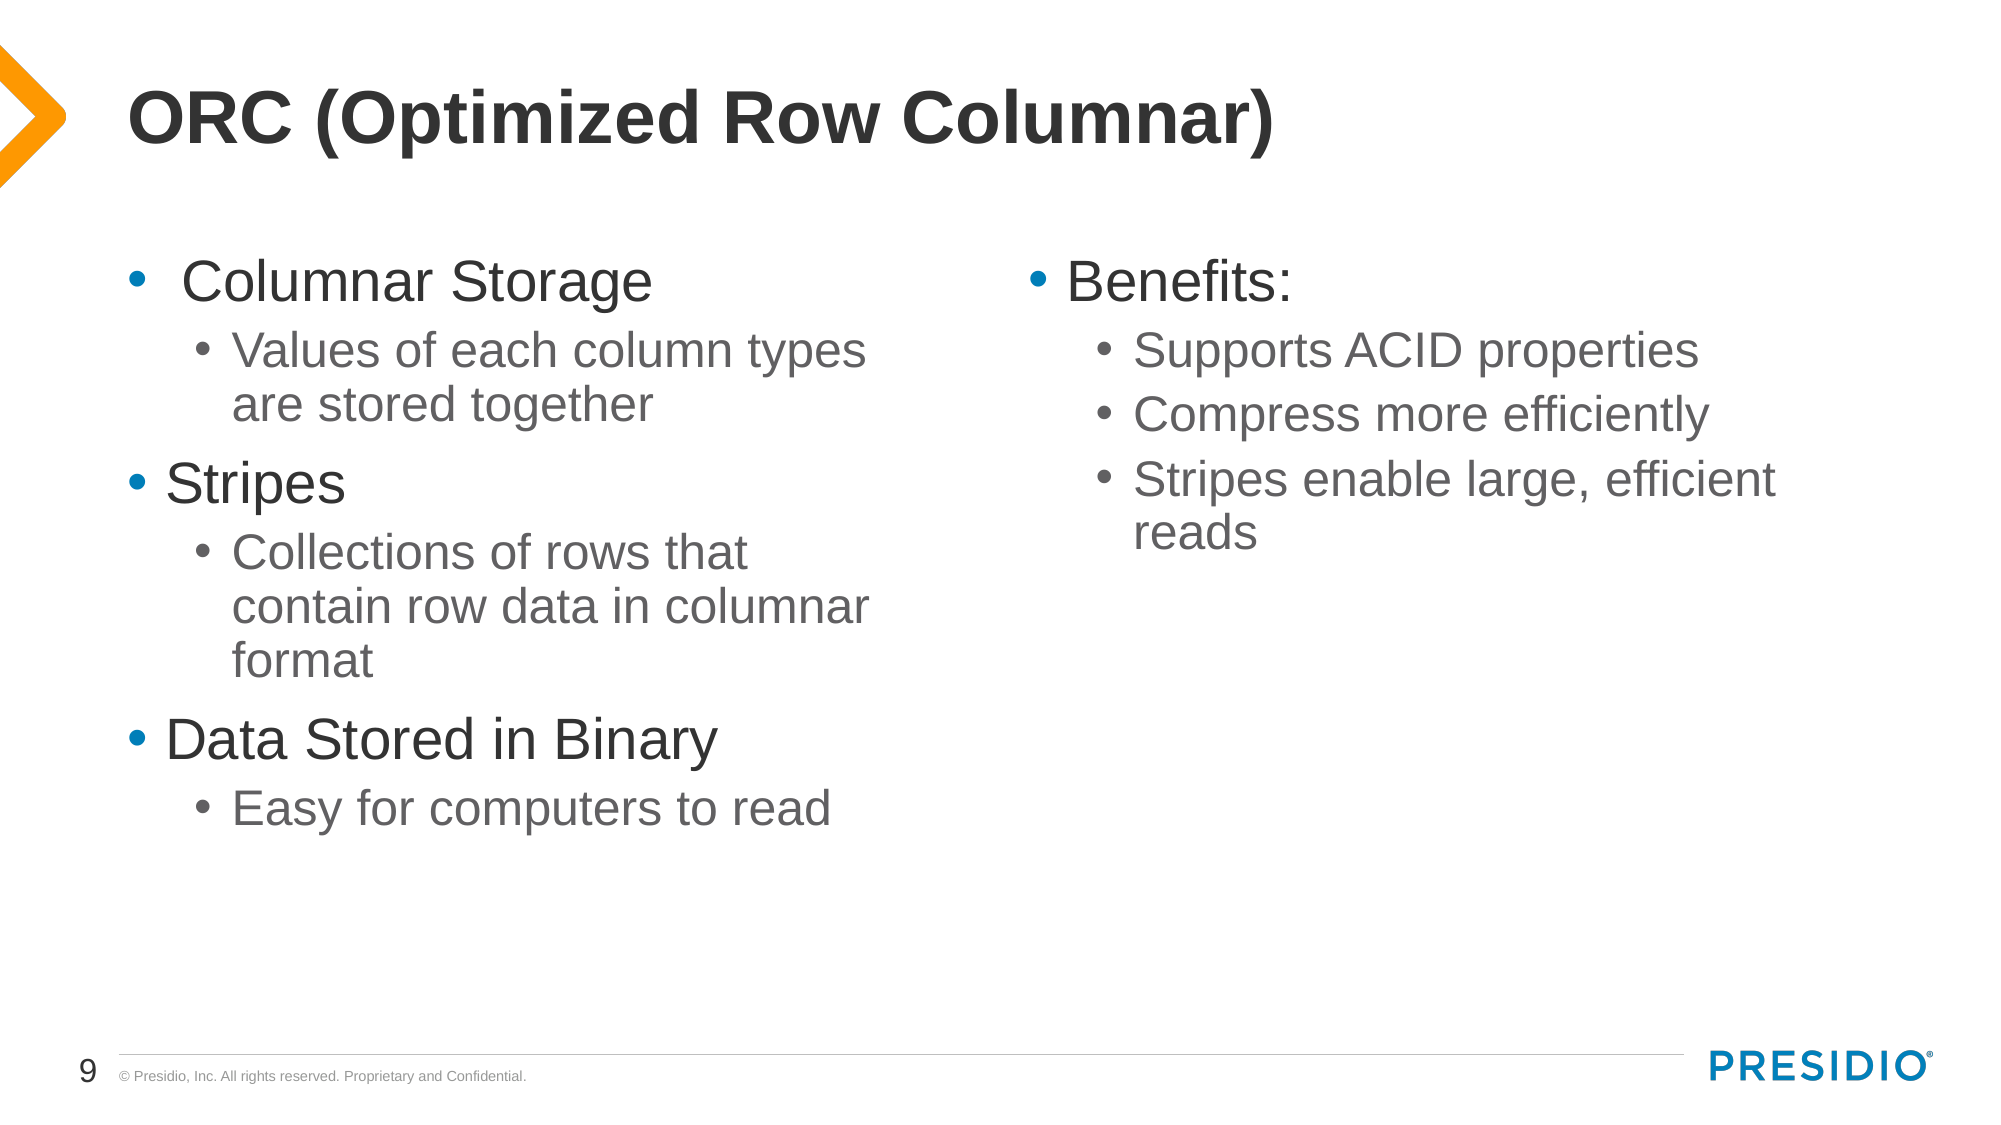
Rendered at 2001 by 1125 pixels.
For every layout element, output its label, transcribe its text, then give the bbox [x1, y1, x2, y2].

title ORC (Optimized Row Columnar) [112, 39, 1927, 200]
picture [0, 45, 66, 188]
list Benefits: Supports ACID properties Compress more efficiently Stripes enable large, efficient reads [1014, 243, 1877, 957]
list Columnar Storage Values of each column types are stored together Stripes Collections of rows that contain row data in columnar format Data Stored in Binary Easy for computers to read [112, 243, 910, 957]
picture [1706, 1043, 1937, 1088]
slide_number 9 [0, 1039, 113, 1100]
